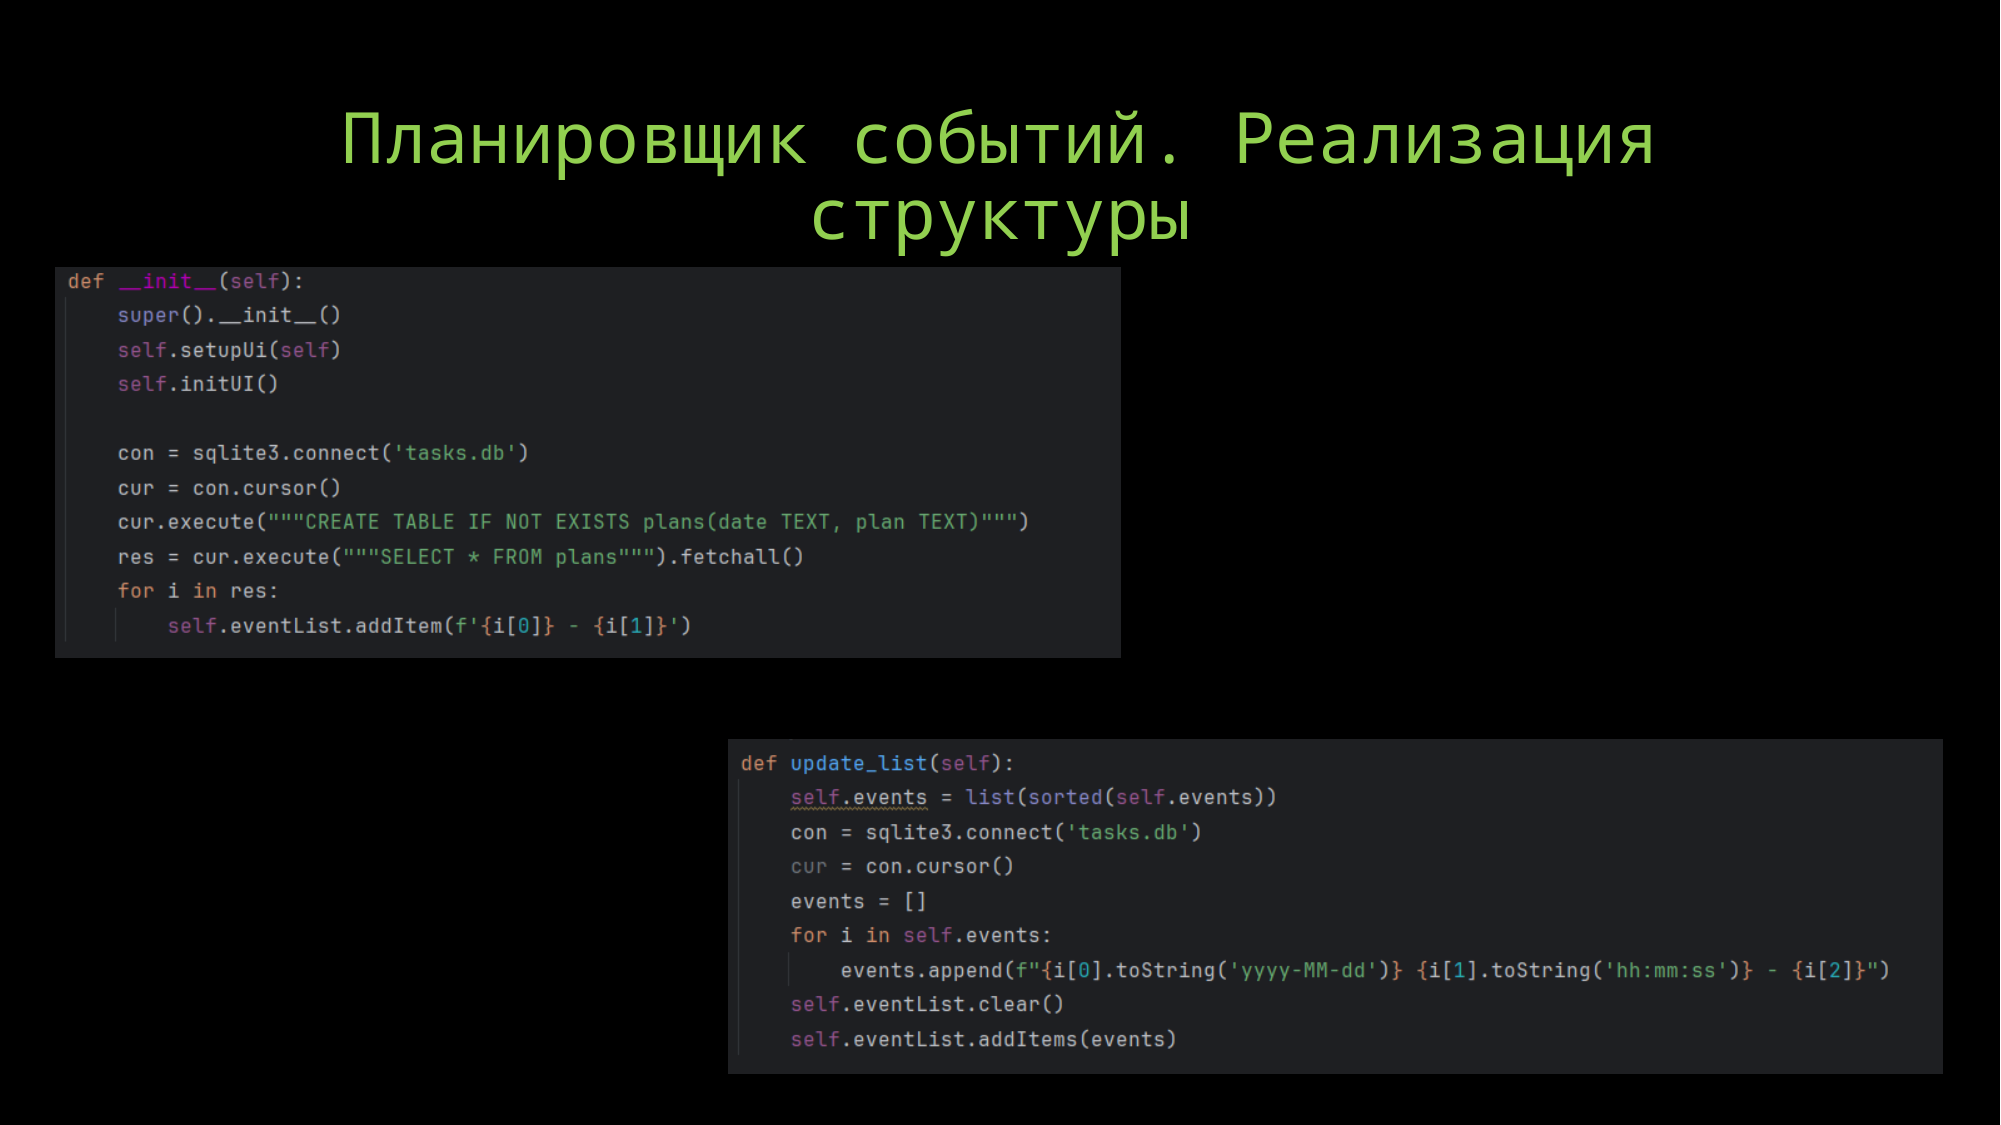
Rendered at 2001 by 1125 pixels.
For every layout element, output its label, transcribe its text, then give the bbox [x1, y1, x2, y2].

picture [54, 267, 1121, 658]
picture [728, 739, 1943, 1074]
title Планировщик событий. Реализация структуры [249, 75, 1750, 263]
